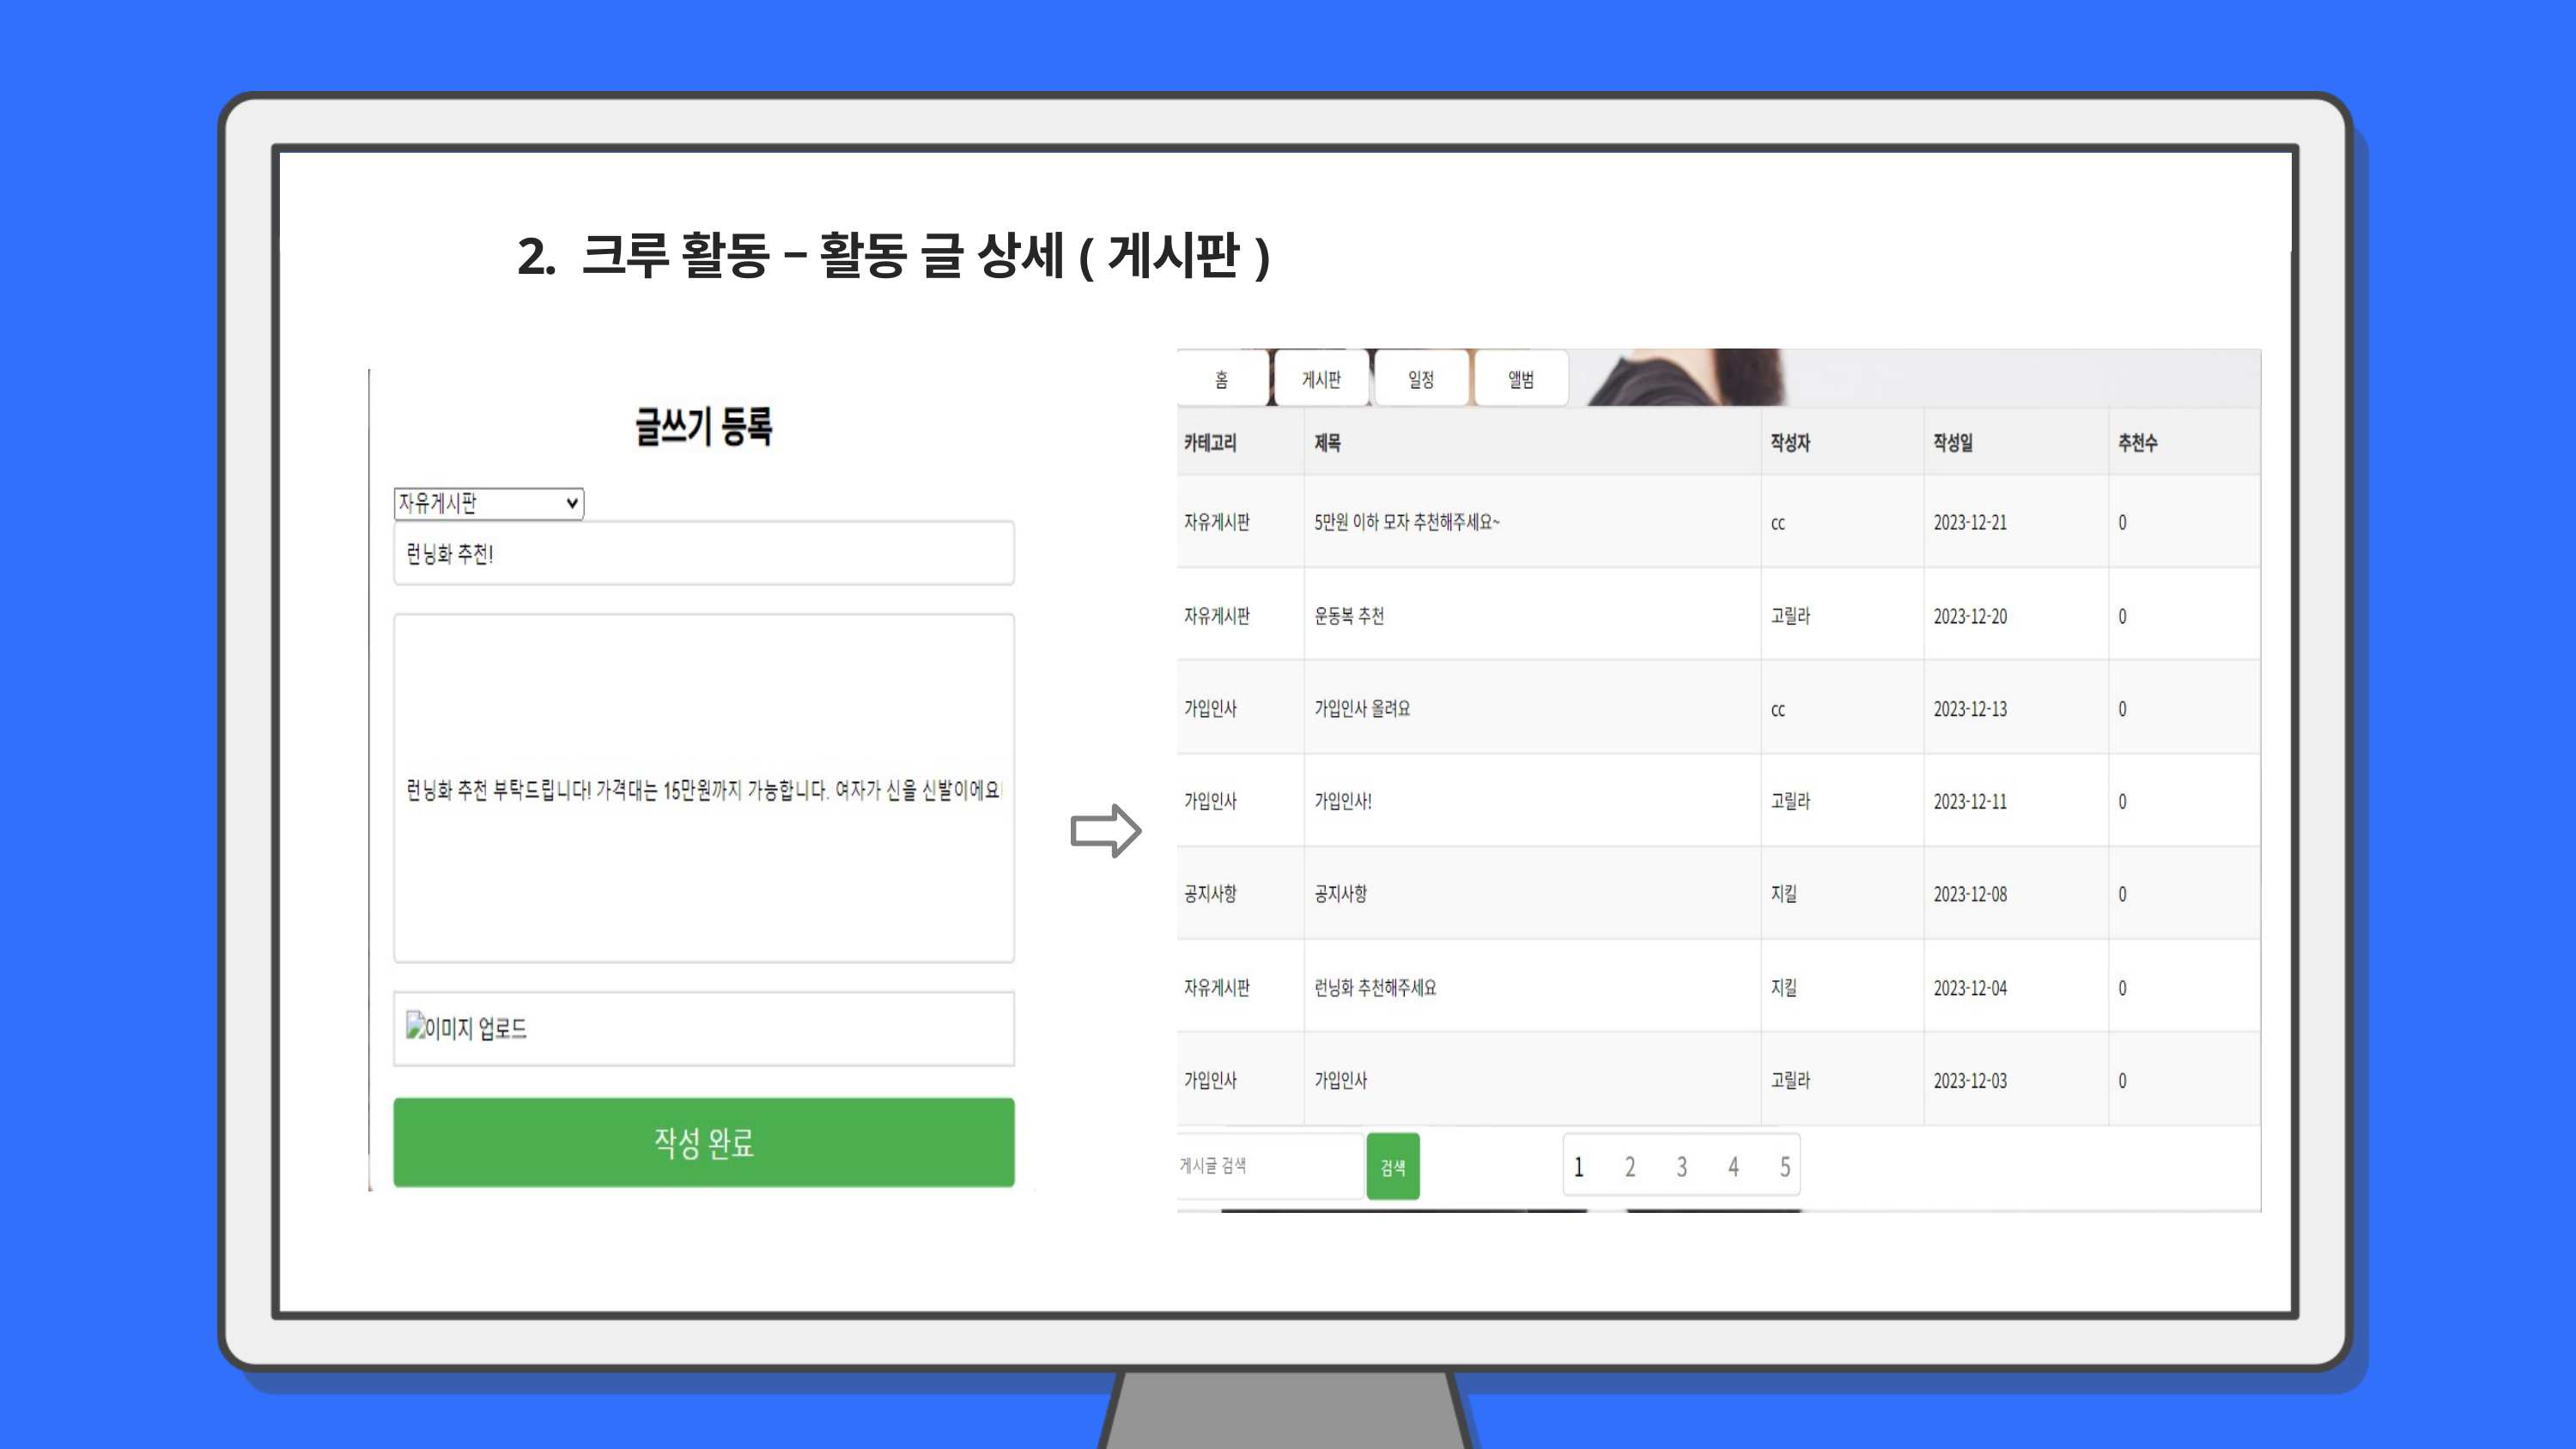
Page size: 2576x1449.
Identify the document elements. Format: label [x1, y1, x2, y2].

picture [368, 369, 1036, 1191]
text_box [280, 153, 2292, 252]
picture [1177, 348, 2262, 1213]
text_box [217, 91, 2369, 1449]
